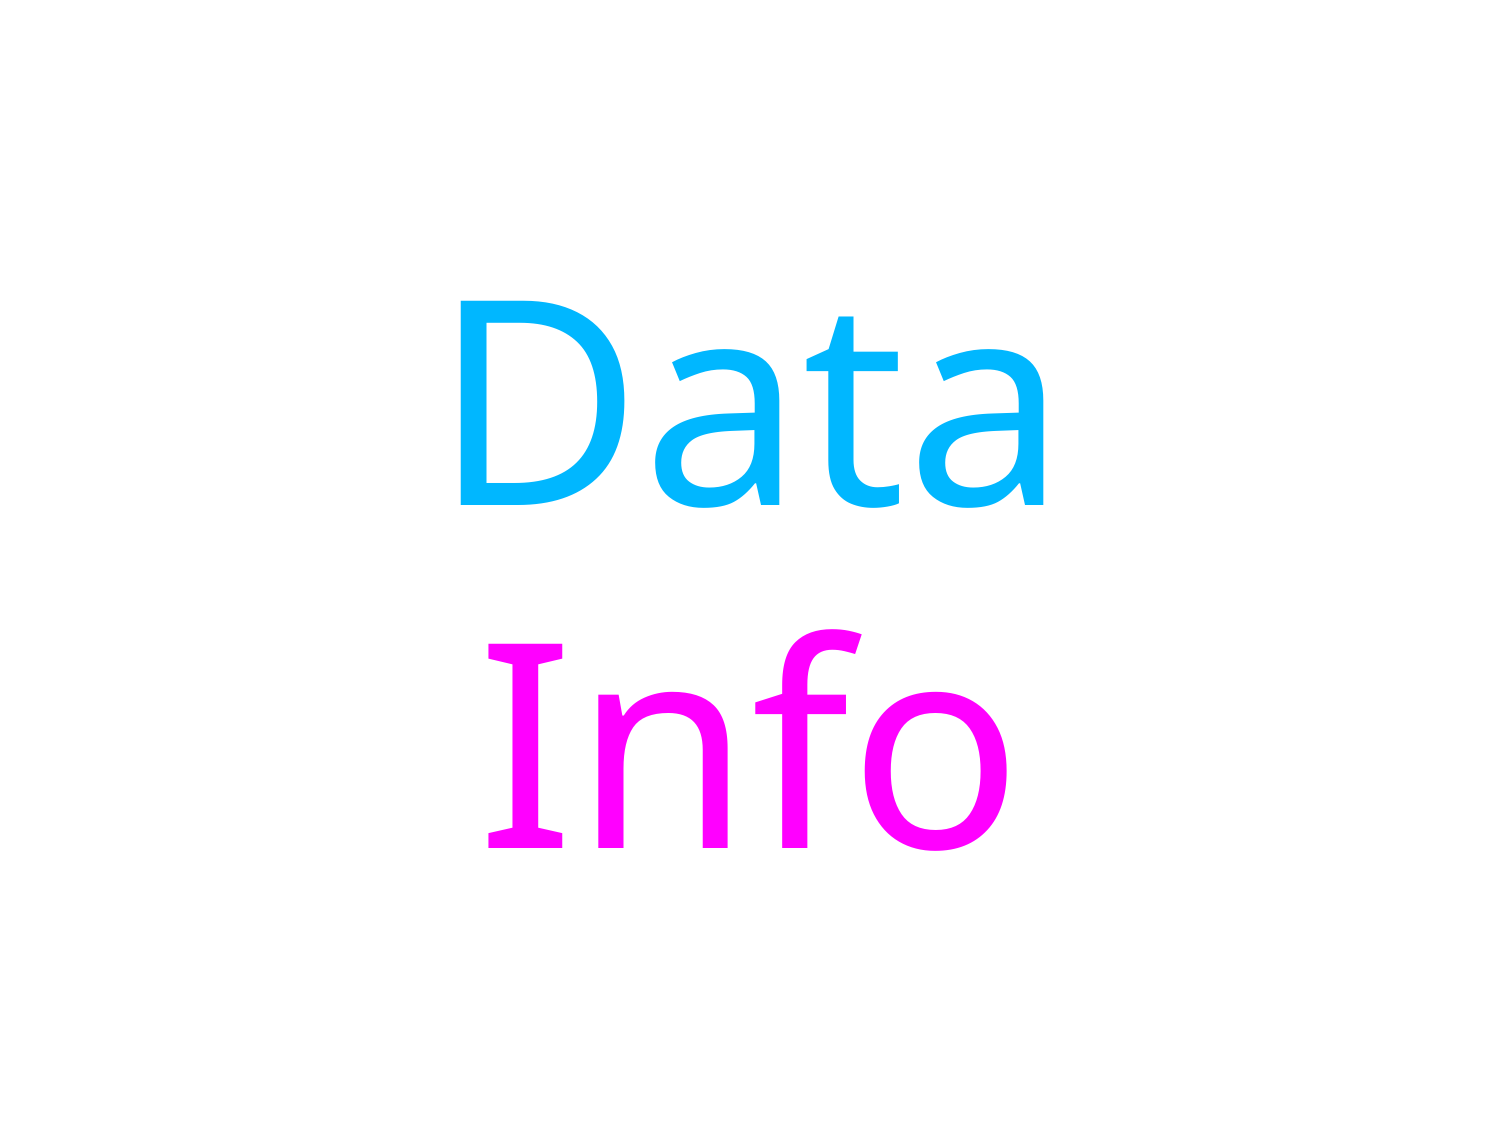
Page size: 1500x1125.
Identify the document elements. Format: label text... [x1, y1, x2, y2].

title Data Info [159, 208, 1341, 917]
